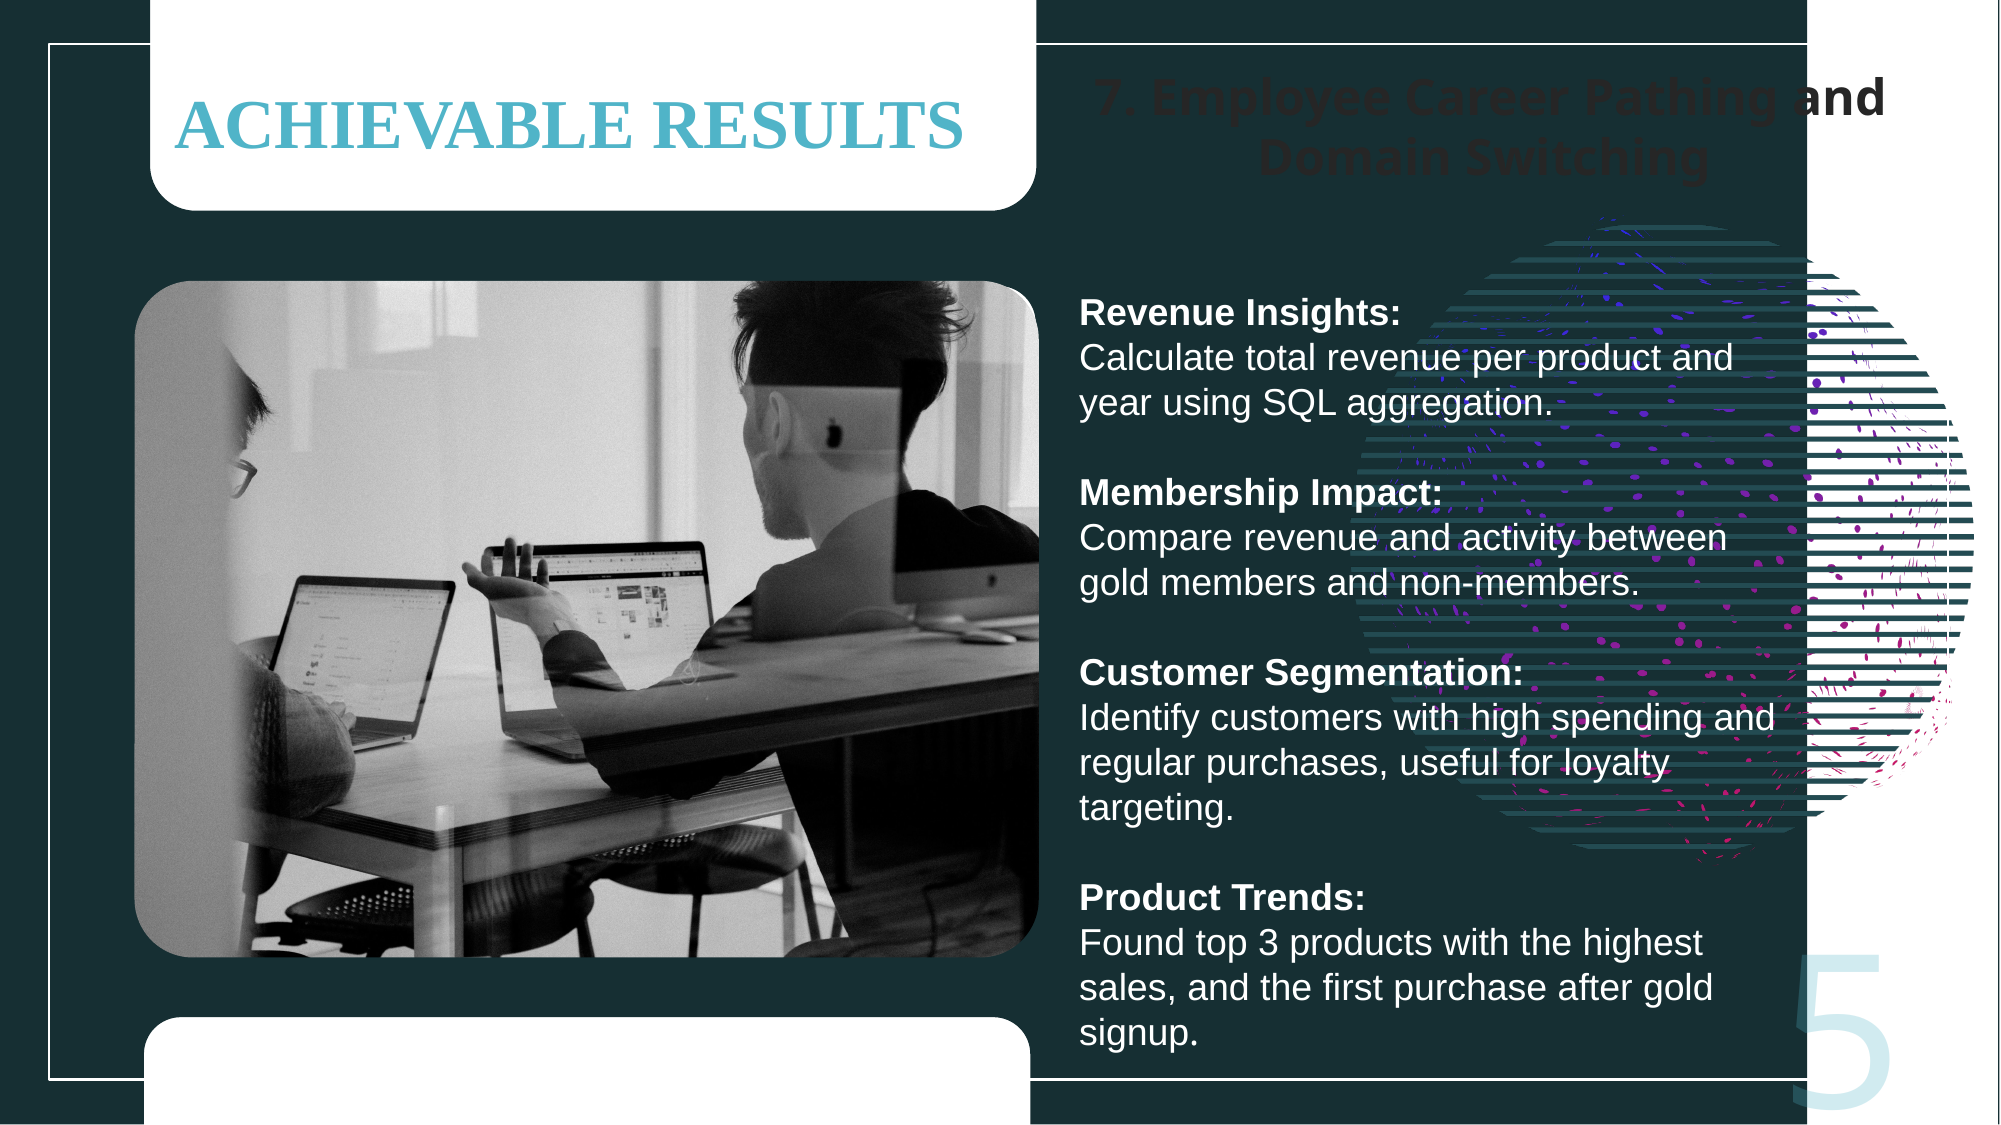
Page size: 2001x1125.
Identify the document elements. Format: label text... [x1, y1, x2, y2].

text_box Revenue Insights: Calculate total revenue per product and year using SQL aggregation. Membership Impact: Compare revenue and activity between gold members and non-members. Customer Segmentation: Identify customers with high spending and regular purchases, useful for loyalty targeting. Product Trends: Found top 3 products with the highest sales, and the first purchase after gold signup. [1064, 280, 1797, 1106]
title ACHIEVABLE RESULTS [159, 33, 1038, 171]
picture [1797, 183, 1947, 890]
picture [134, 280, 1039, 958]
picture [1949, 183, 2000, 890]
slide_number 5 [1437, 963, 1918, 1125]
list 7. Employee Career Pathing and Domain Switching [1038, 0, 1944, 452]
